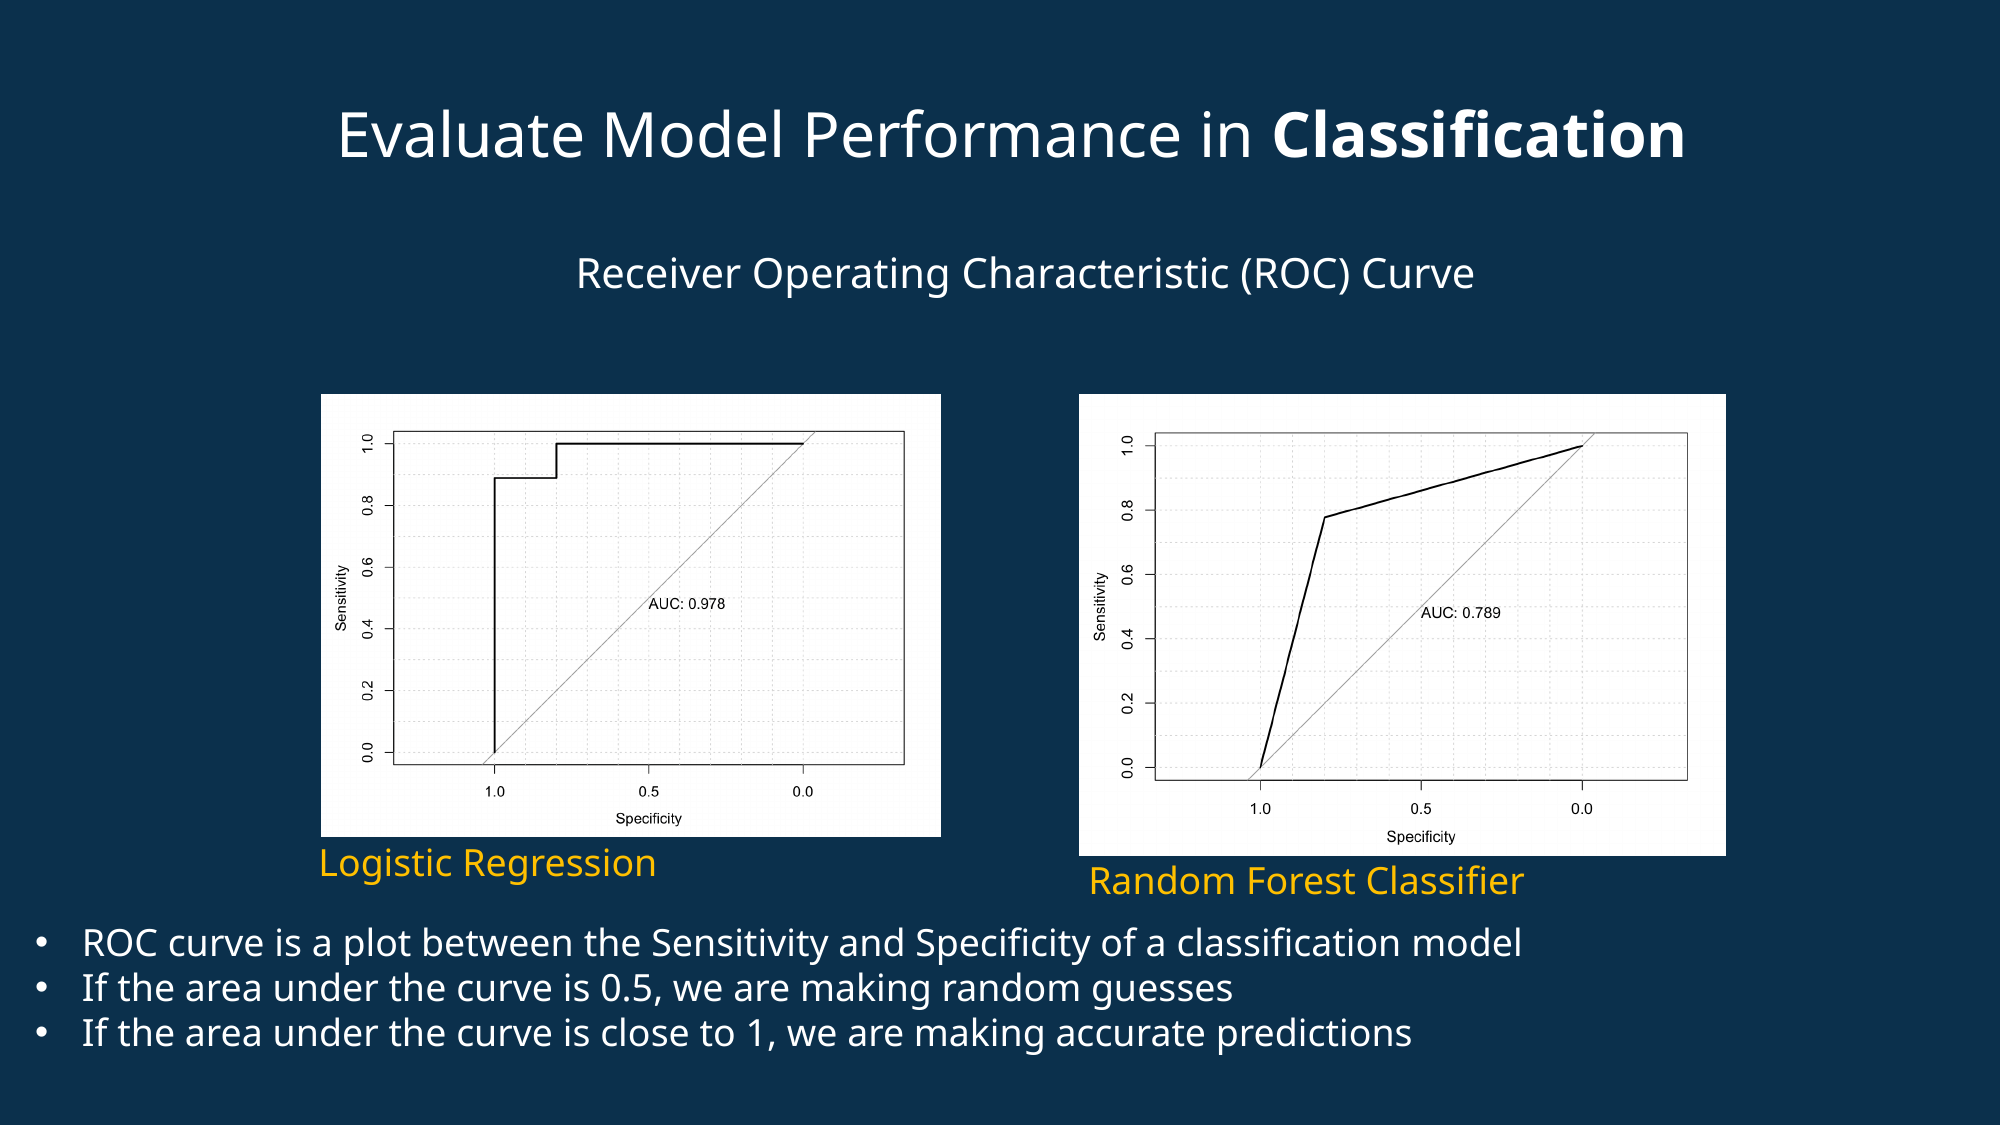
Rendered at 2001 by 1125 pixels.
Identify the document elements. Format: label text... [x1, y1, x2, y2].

text_box Random Forest Classifier [1073, 849, 1541, 910]
text_box Evaluate Model Performance in Classification [321, 87, 1720, 178]
picture [1078, 393, 1726, 857]
picture [320, 393, 941, 837]
list Receiver Operating Characteristic (ROC) Curve [60, 245, 1976, 585]
text_box Logistic Regression [303, 831, 673, 892]
text_box ROC curve is a plot between the Sensitivity and Specificity of a classification model If the area under the curve is 0.5, we are making random guesses If the area under the curve is close to 1, we are making accurate predictions [20, 911, 1726, 1062]
